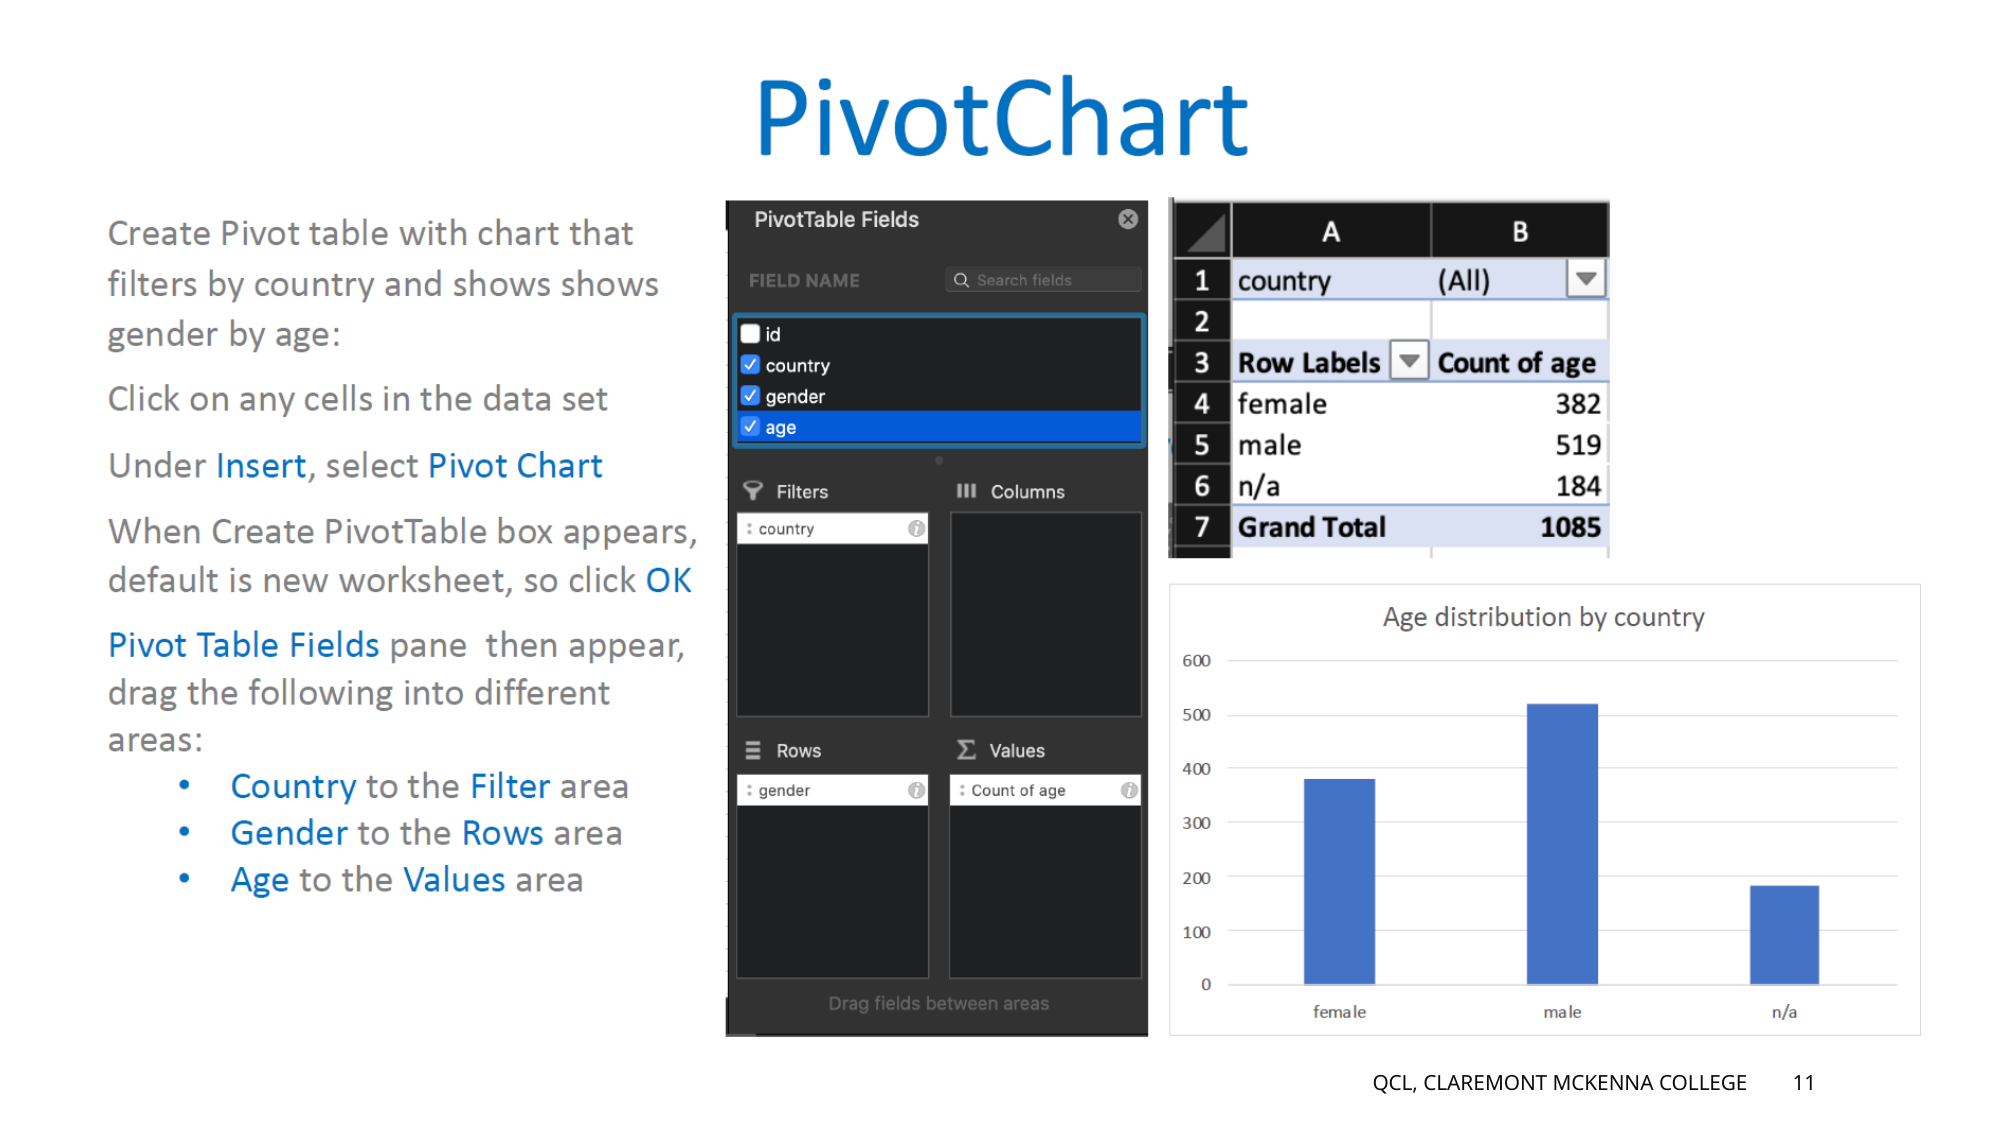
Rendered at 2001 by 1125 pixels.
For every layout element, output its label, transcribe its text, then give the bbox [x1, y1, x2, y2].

picture [64, 43, 1938, 1039]
slide_number 11 [1777, 1061, 1938, 1107]
footer QCL, Claremont Mckenna College [794, 1061, 1763, 1107]
